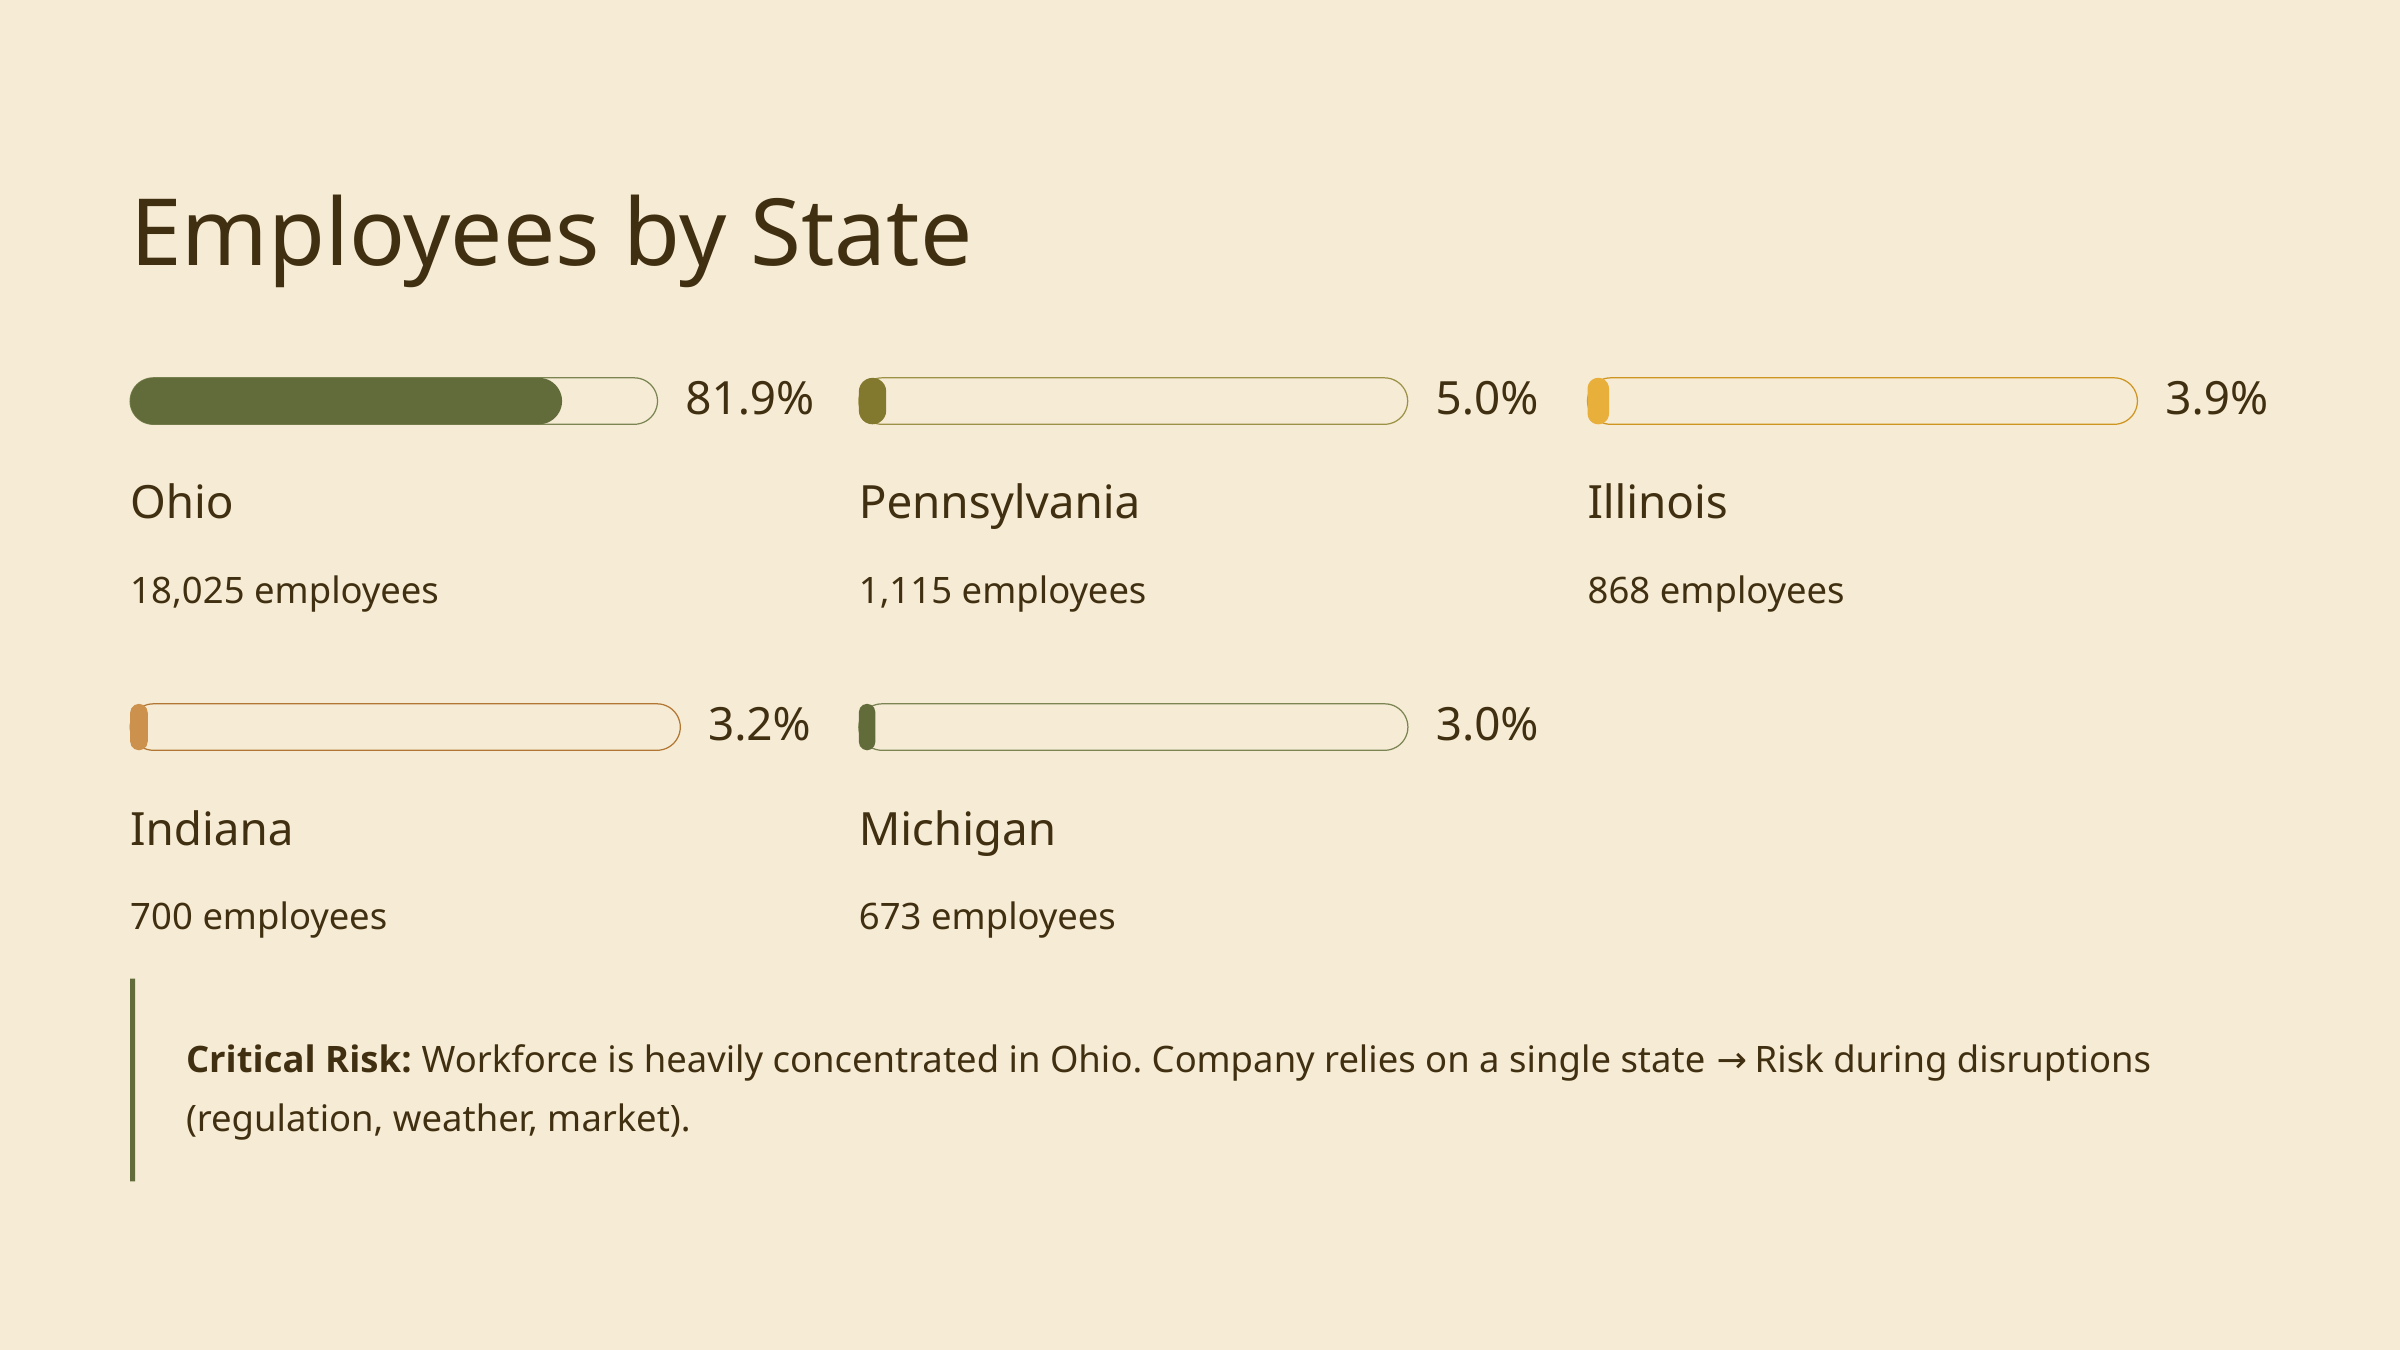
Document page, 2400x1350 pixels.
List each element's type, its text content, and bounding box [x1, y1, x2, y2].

text_box 868 employees [1587, 551, 2270, 611]
text_box [878, 377, 1408, 425]
text_box Employees by State [130, 168, 1061, 285]
text_box 81.9% [685, 377, 813, 425]
text_box [130, 377, 563, 425]
text_box Indiana [130, 796, 596, 855]
text_box [858, 377, 887, 425]
text_box Michigan [858, 796, 1324, 855]
text_box Pennsylvania [858, 470, 1324, 529]
text_box Illinois [1587, 470, 2053, 529]
text_box [130, 978, 136, 1182]
text_box Ohio [130, 470, 596, 529]
text_box [873, 703, 1408, 751]
text_box [145, 703, 681, 751]
text_box 18,025 employees [130, 551, 813, 611]
text_box 5.0% [1435, 377, 1541, 425]
text_box Critical Risk: Workforce is heavily concentrated in Ohio. Company relies on a single state → Risk during disruptions (regulation, weather, market). [186, 1020, 2270, 1140]
text_box 700 employees [130, 877, 813, 937]
text_box [858, 703, 876, 751]
text_box 3.0% [1435, 703, 1542, 751]
text_box 673 employees [858, 877, 1541, 937]
text_box [1587, 377, 1610, 425]
text_box [130, 703, 148, 751]
text_box 3.2% [708, 703, 813, 751]
text_box 1,115 employees [858, 551, 1541, 611]
text_box 3.9% [2165, 377, 2270, 425]
text_box [542, 377, 658, 425]
text_box [1604, 377, 2138, 425]
